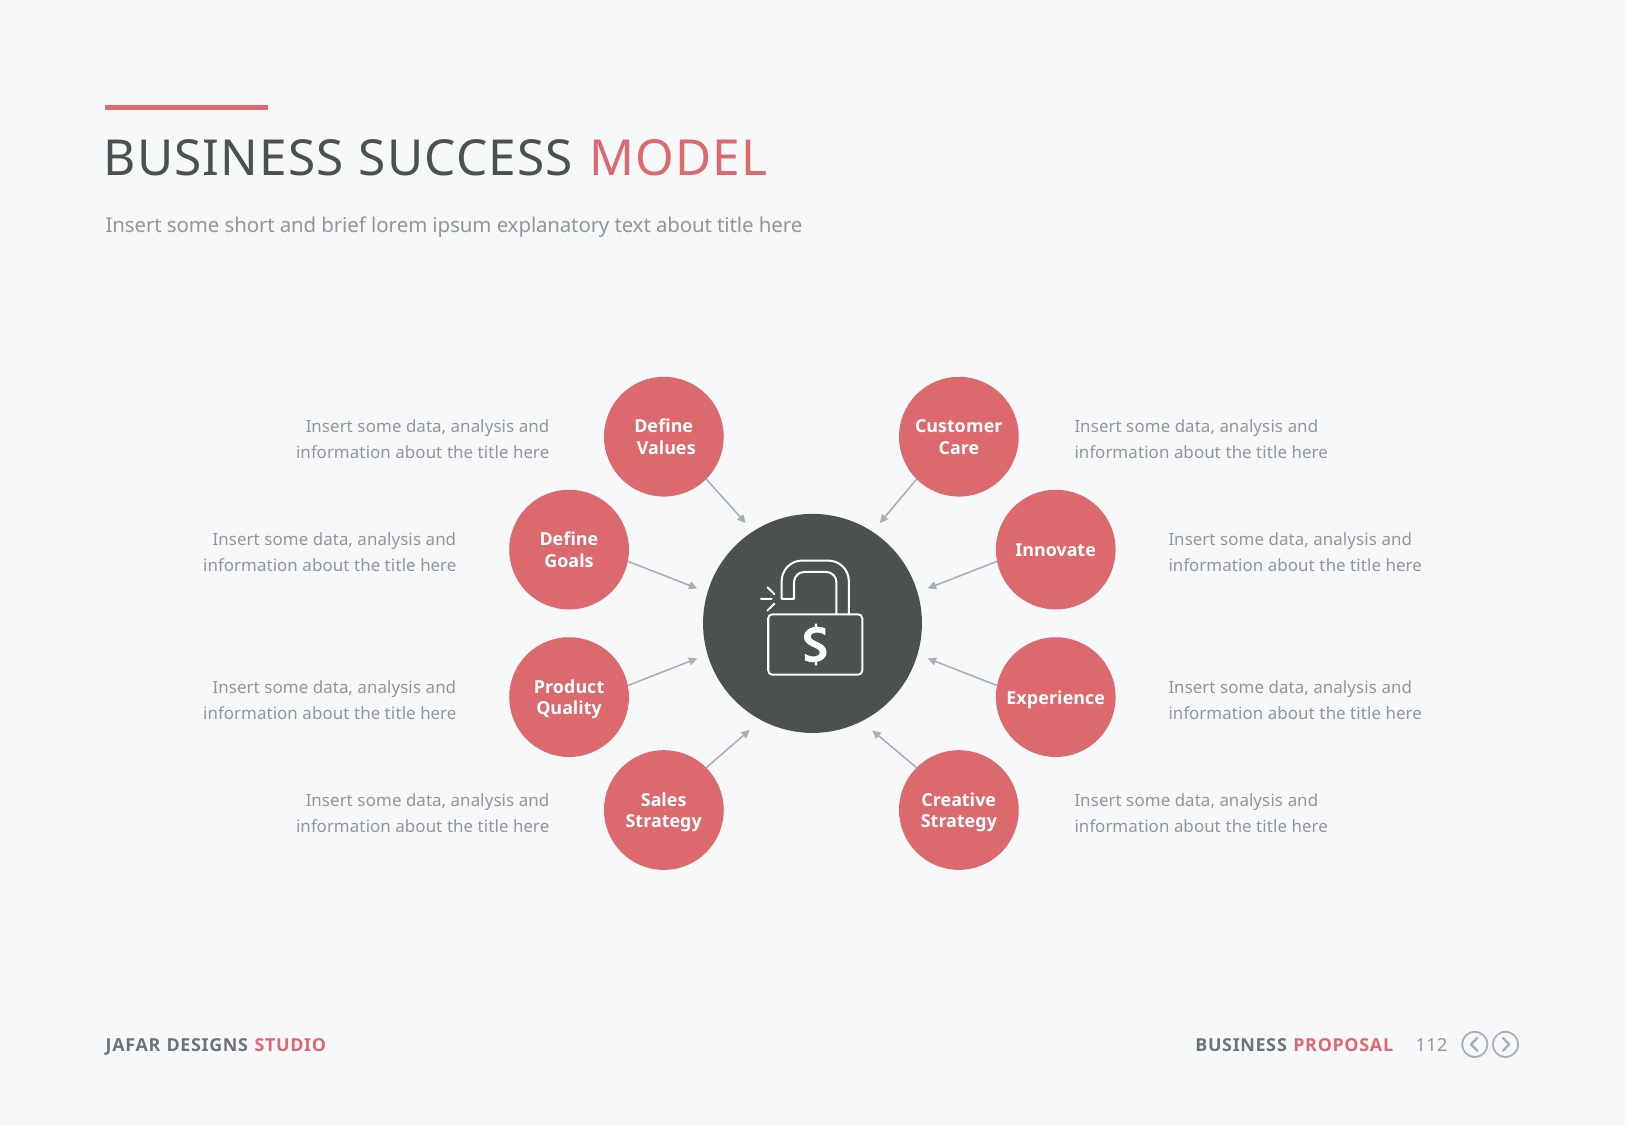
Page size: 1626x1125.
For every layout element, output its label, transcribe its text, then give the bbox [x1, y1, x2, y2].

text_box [927, 658, 998, 686]
text_box Define Values [610, 414, 717, 459]
text_box [897, 749, 1020, 871]
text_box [627, 658, 698, 686]
text_box Insert some data, analysis and information about the title here [225, 409, 550, 462]
text_box Creative Strategy [906, 788, 1012, 832]
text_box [706, 479, 746, 523]
text_box [994, 488, 1117, 611]
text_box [706, 730, 750, 768]
text_box [703, 513, 922, 733]
text_box [766, 602, 776, 612]
text_box Experience [1002, 686, 1109, 708]
text_box Insert some data, analysis and information about the title here [1074, 409, 1399, 462]
text_box Sales Strategy [610, 788, 717, 832]
text_box Insert some data, analysis and information about the title here [1074, 783, 1399, 837]
list Insert some short and brief lorem ipsum explanatory text about title here [105, 209, 1519, 241]
text_box Insert some data, analysis and information about the title here [1168, 522, 1493, 576]
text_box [627, 561, 698, 589]
text_box Insert some data, analysis and information about the title here [132, 522, 457, 576]
text_box [897, 375, 1020, 498]
text_box Insert some data, analysis and information about the title here [225, 783, 550, 837]
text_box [879, 479, 917, 523]
text_box [602, 749, 725, 871]
text_box [767, 559, 864, 676]
list Business Success Model [103, 125, 1518, 188]
text_box [766, 586, 776, 596]
text_box [508, 488, 631, 611]
text_box Insert some data, analysis and information about the title here [1168, 670, 1493, 723]
text_box Insert some data, analysis and information about the title here [132, 670, 457, 723]
text_box [994, 636, 1117, 759]
text_box Product Quality [516, 675, 623, 719]
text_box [927, 561, 998, 589]
text_box [508, 636, 631, 759]
text_box Customer Care [906, 414, 1012, 459]
text_box [602, 375, 725, 498]
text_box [872, 730, 917, 768]
text_box Define Goals [516, 527, 623, 572]
text_box Innovate [1002, 538, 1109, 561]
